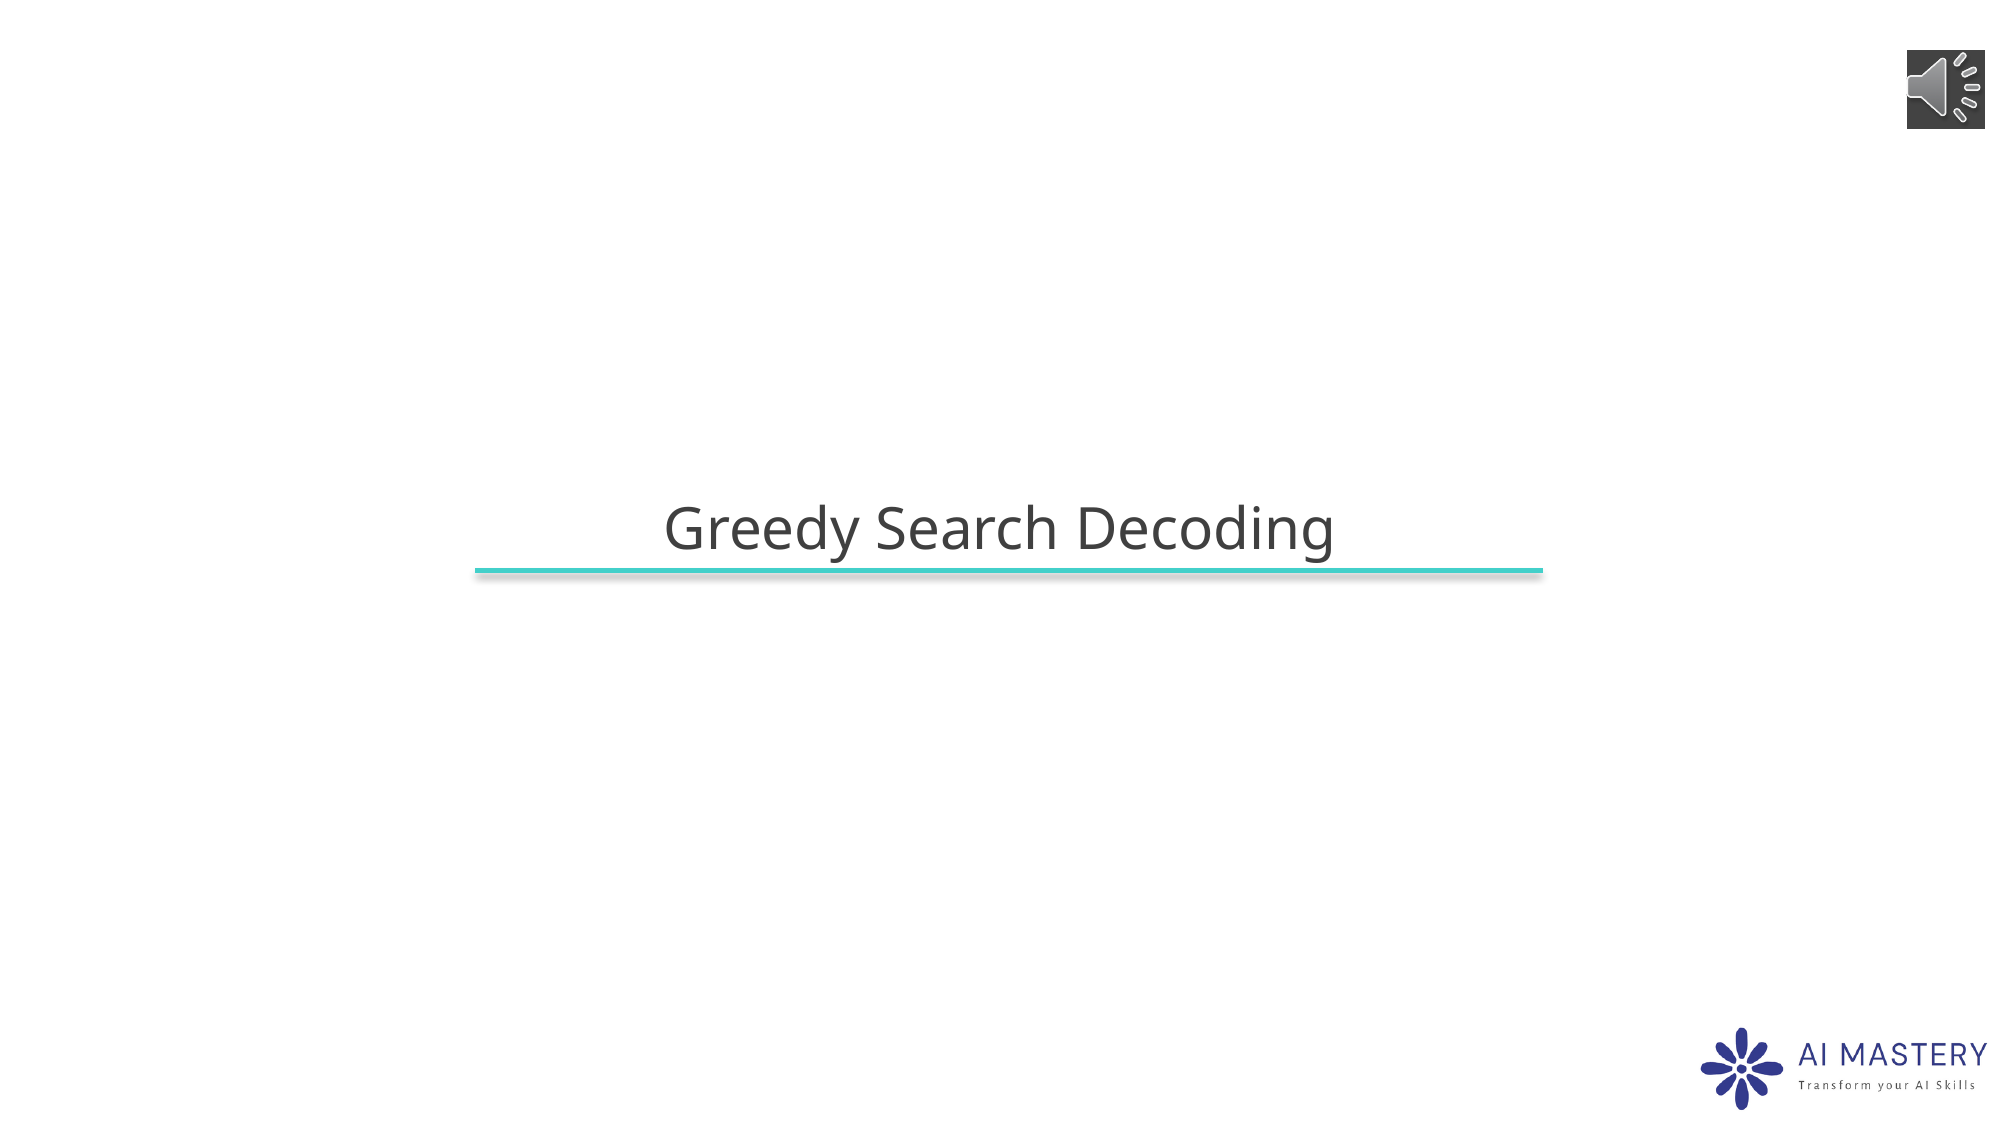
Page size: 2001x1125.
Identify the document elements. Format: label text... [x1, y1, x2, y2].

picture [1905, 49, 1986, 130]
title Greedy Search Decoding [137, 428, 1863, 634]
picture [1687, 1013, 2000, 1125]
